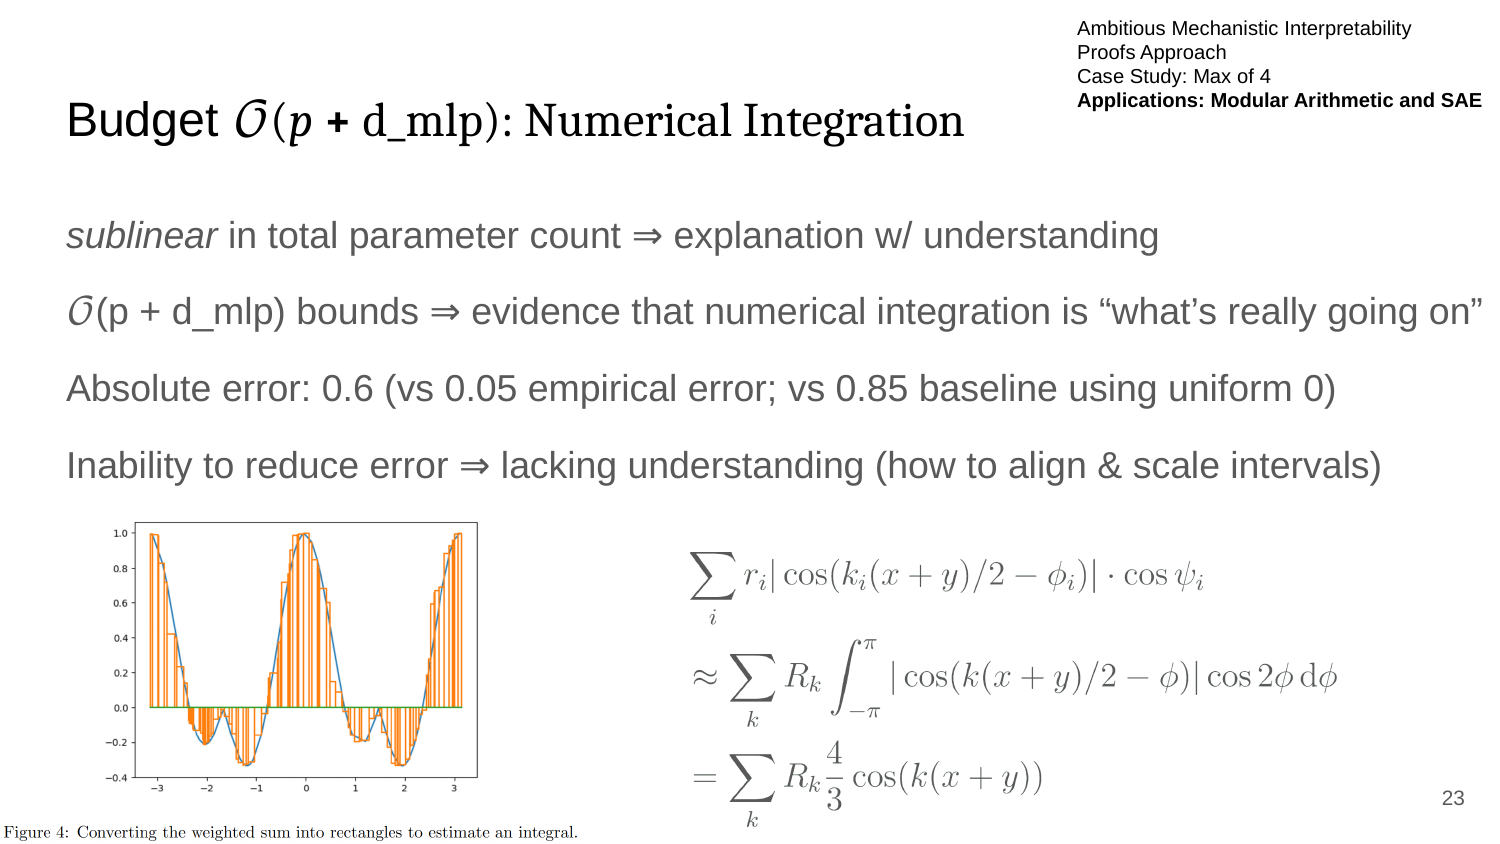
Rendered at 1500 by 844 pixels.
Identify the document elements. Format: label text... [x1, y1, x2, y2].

picture [0, 518, 588, 844]
list sublinear in total parameter count ⇒ explanation w/ understanding 𝒪(p + d_mlp) bounds ⇒ evidence that numerical integration is “what’s really going on” Absolute error: 0.6 (vs 0.05 empirical error; vs 0.85 baseline using uniform 0) Inability to reduce error ⇒ lacking understanding (how to align & scale intervals) [51, 189, 1500, 844]
slide_number ‹#› [1389, 764, 1480, 830]
title Ambitious Mechanistic Interpretability Proofs Approach Case Study: Max of 4 Applications: Modular Arithmetic and SAE [1062, 0, 1500, 115]
picture [690, 552, 1337, 828]
title Budget 𝒪(p + d_mlp): Numerical Integration [51, 72, 1449, 167]
